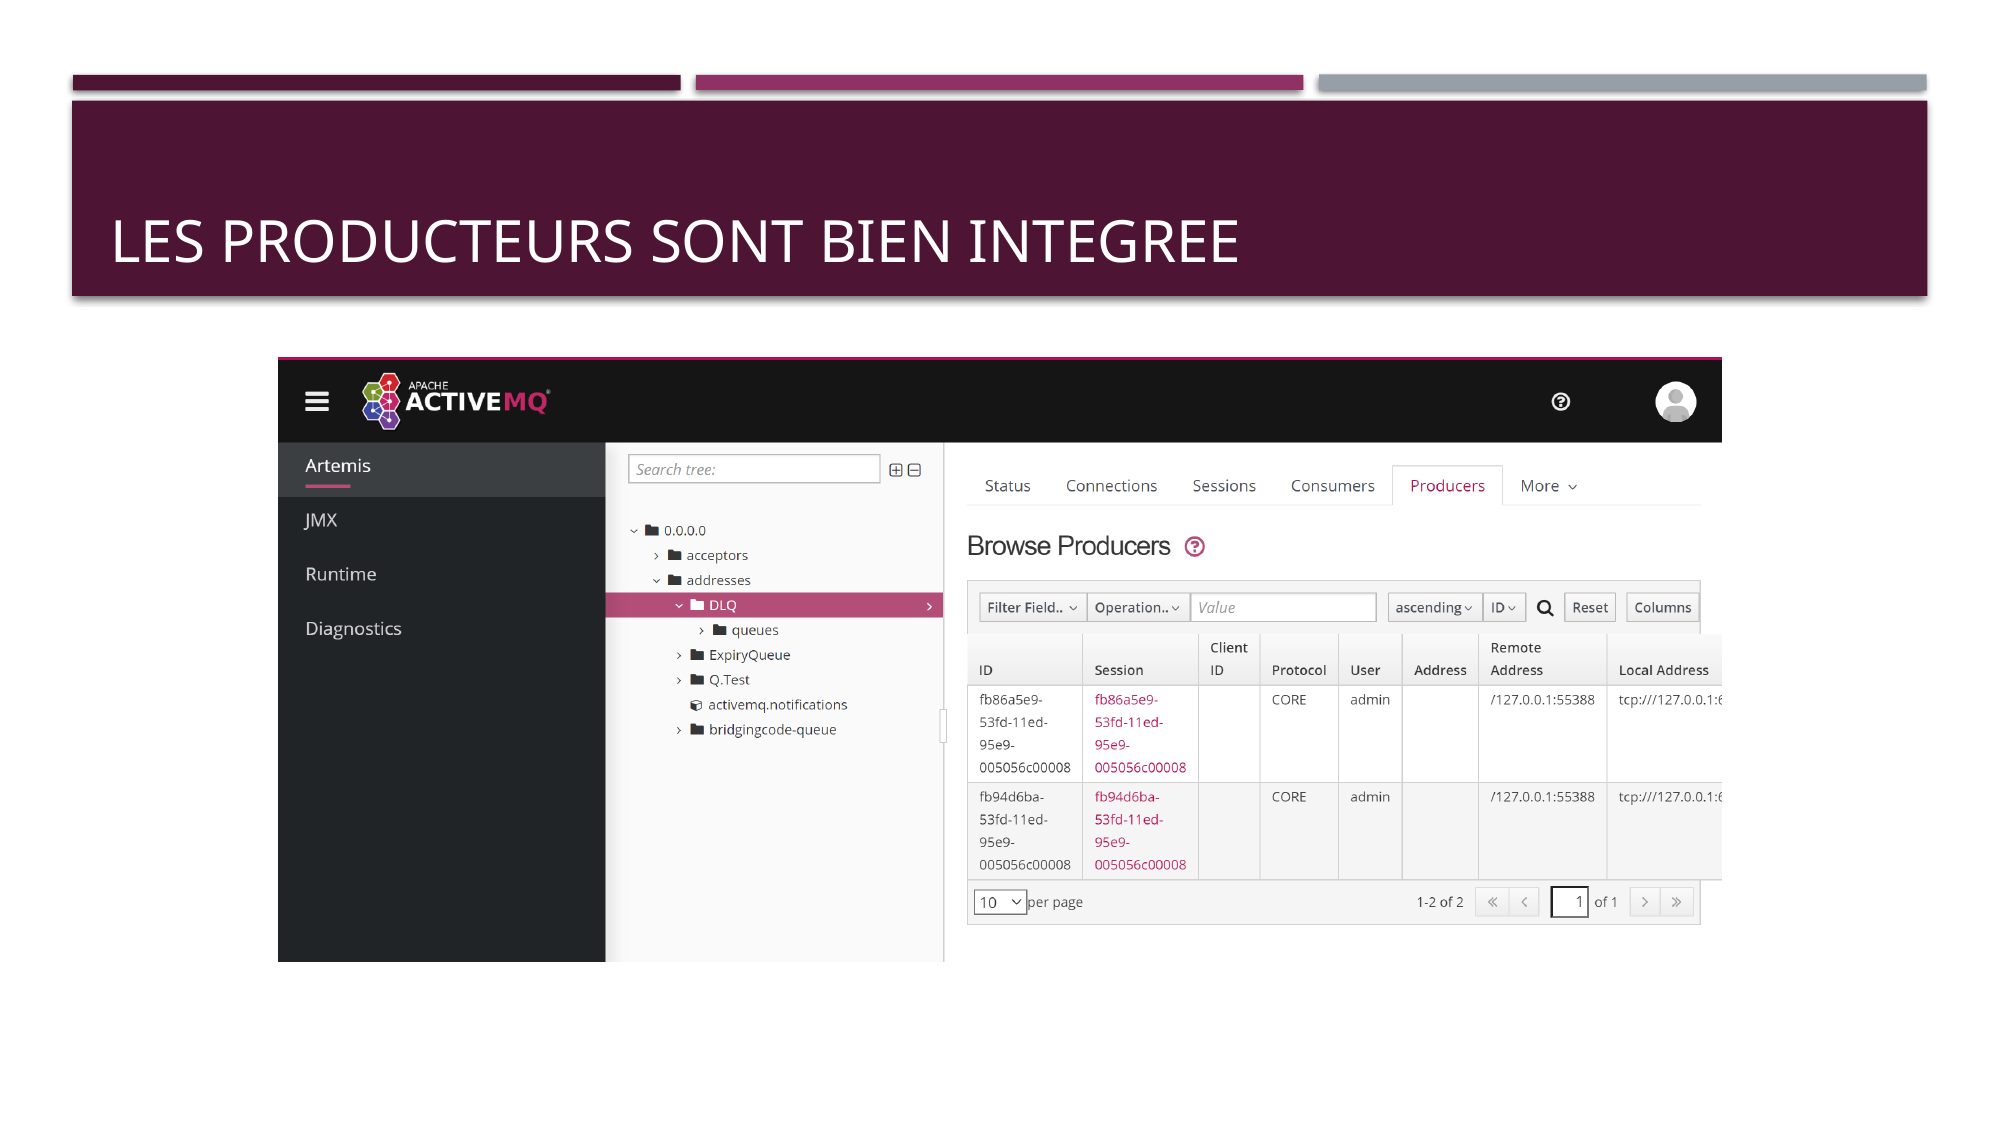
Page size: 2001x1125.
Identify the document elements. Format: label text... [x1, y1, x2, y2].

title Les producteurs sont bien integree [95, 115, 1905, 282]
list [278, 357, 1722, 962]
